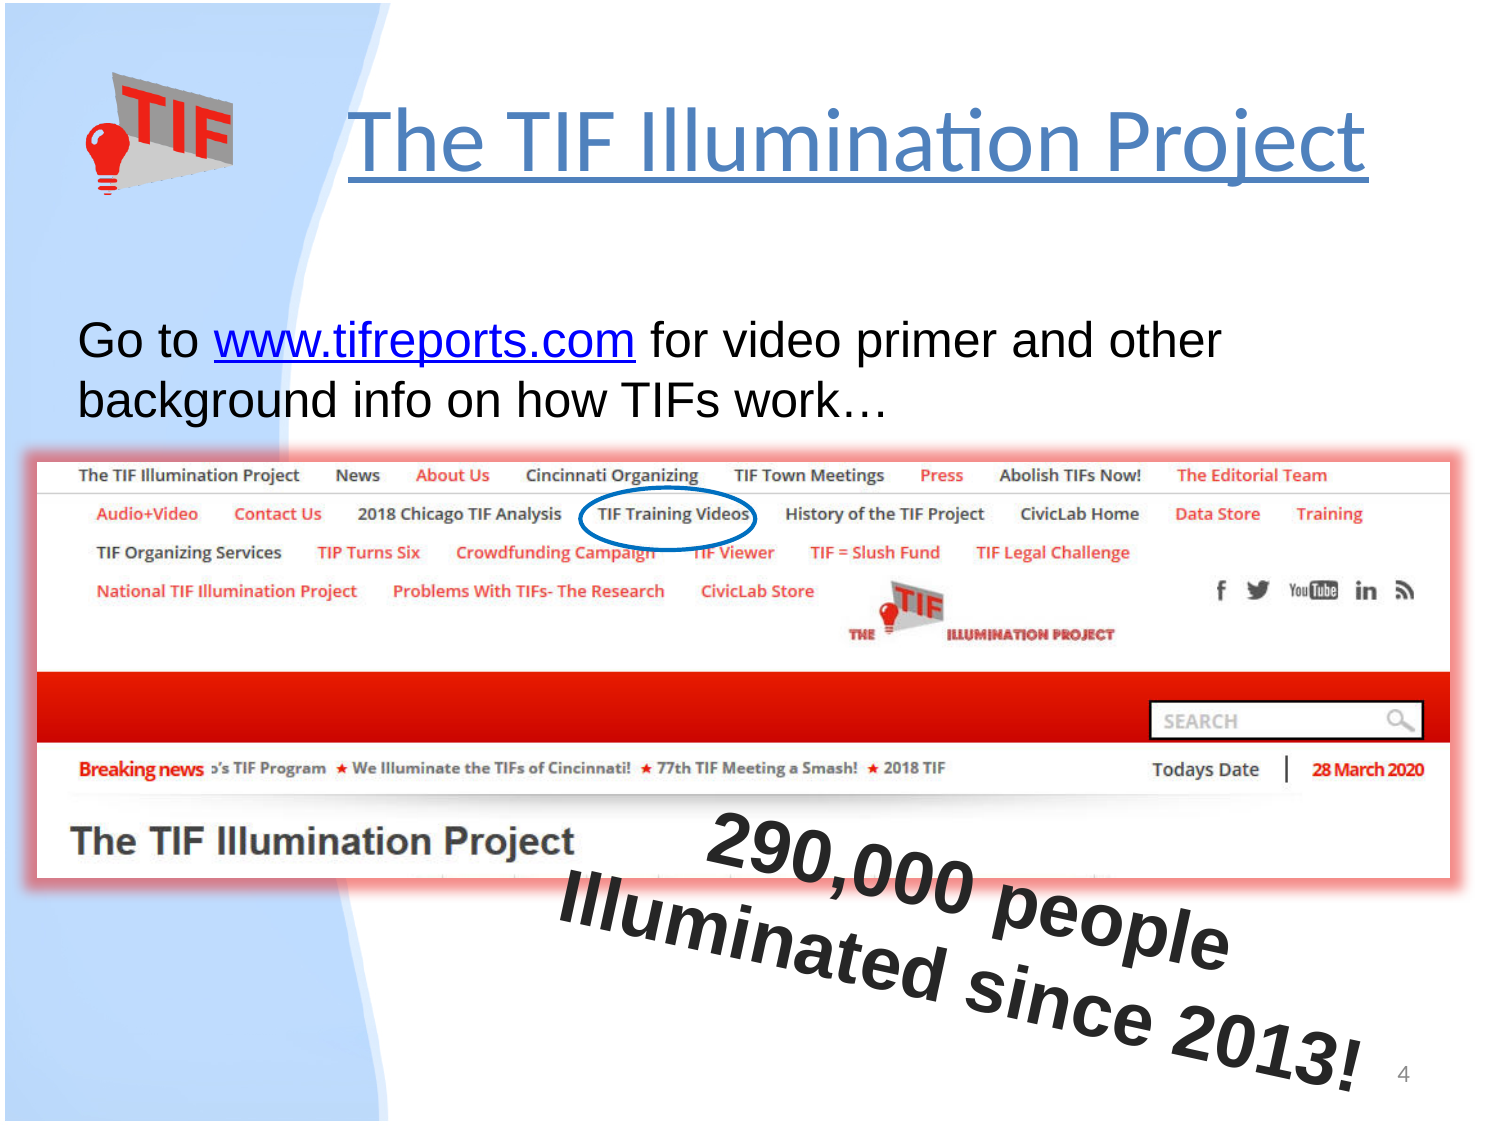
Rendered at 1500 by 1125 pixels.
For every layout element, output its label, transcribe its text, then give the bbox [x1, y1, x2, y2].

picture [0, 0, 1500, 1125]
title The TIF Illumination Project [225, 40, 1492, 229]
slide_number 4 [1074, 1056, 1286, 1103]
text_box Go to www.tifreports.com for video primer and other background info on how TIFs work… [62, 299, 1463, 435]
slide_number 4 [1371, 1042, 1425, 1103]
text_box 290,000 people Illuminated since 2013! [535, 886, 1409, 1120]
